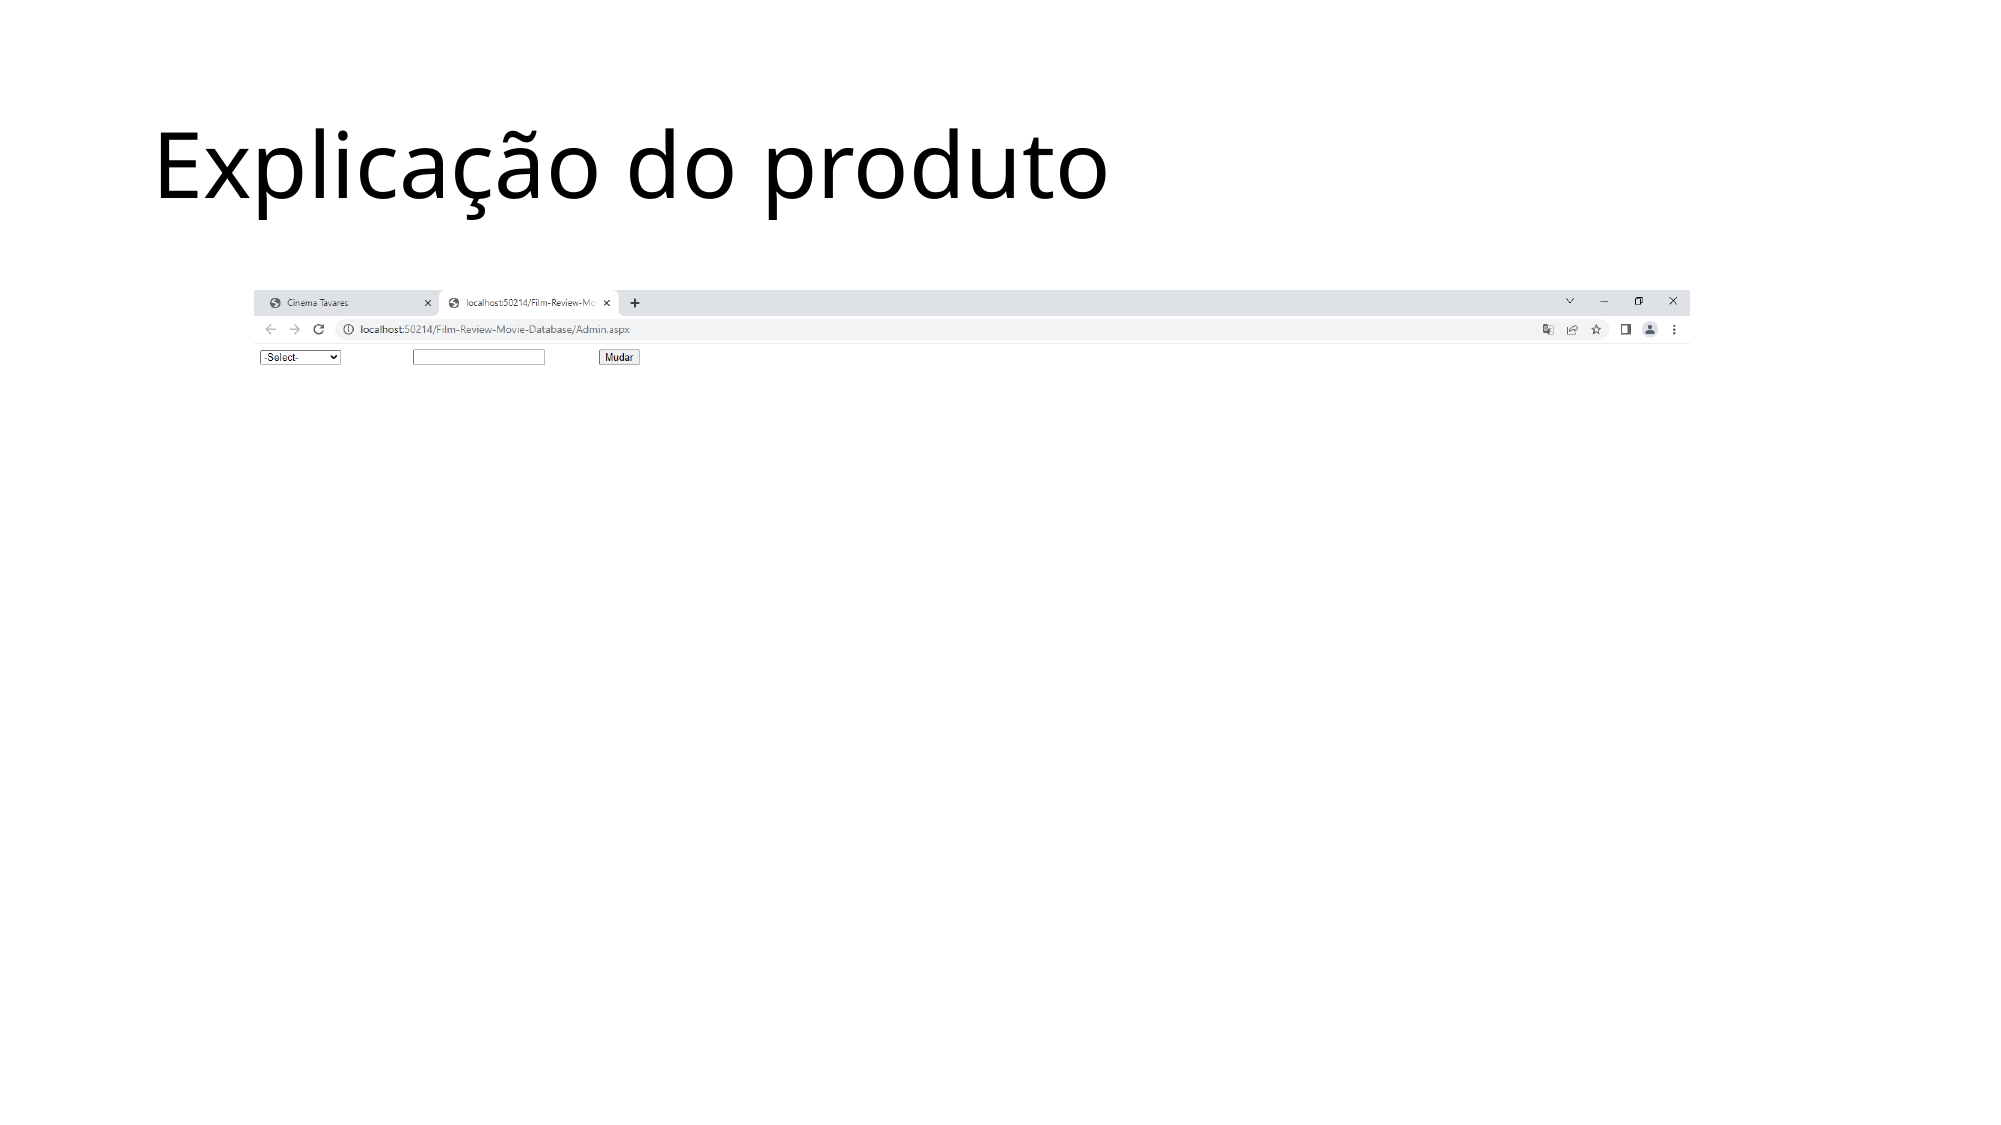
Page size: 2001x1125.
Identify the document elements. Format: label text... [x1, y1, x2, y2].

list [254, 290, 1690, 1098]
title Explicação do produto [137, 59, 1863, 278]
